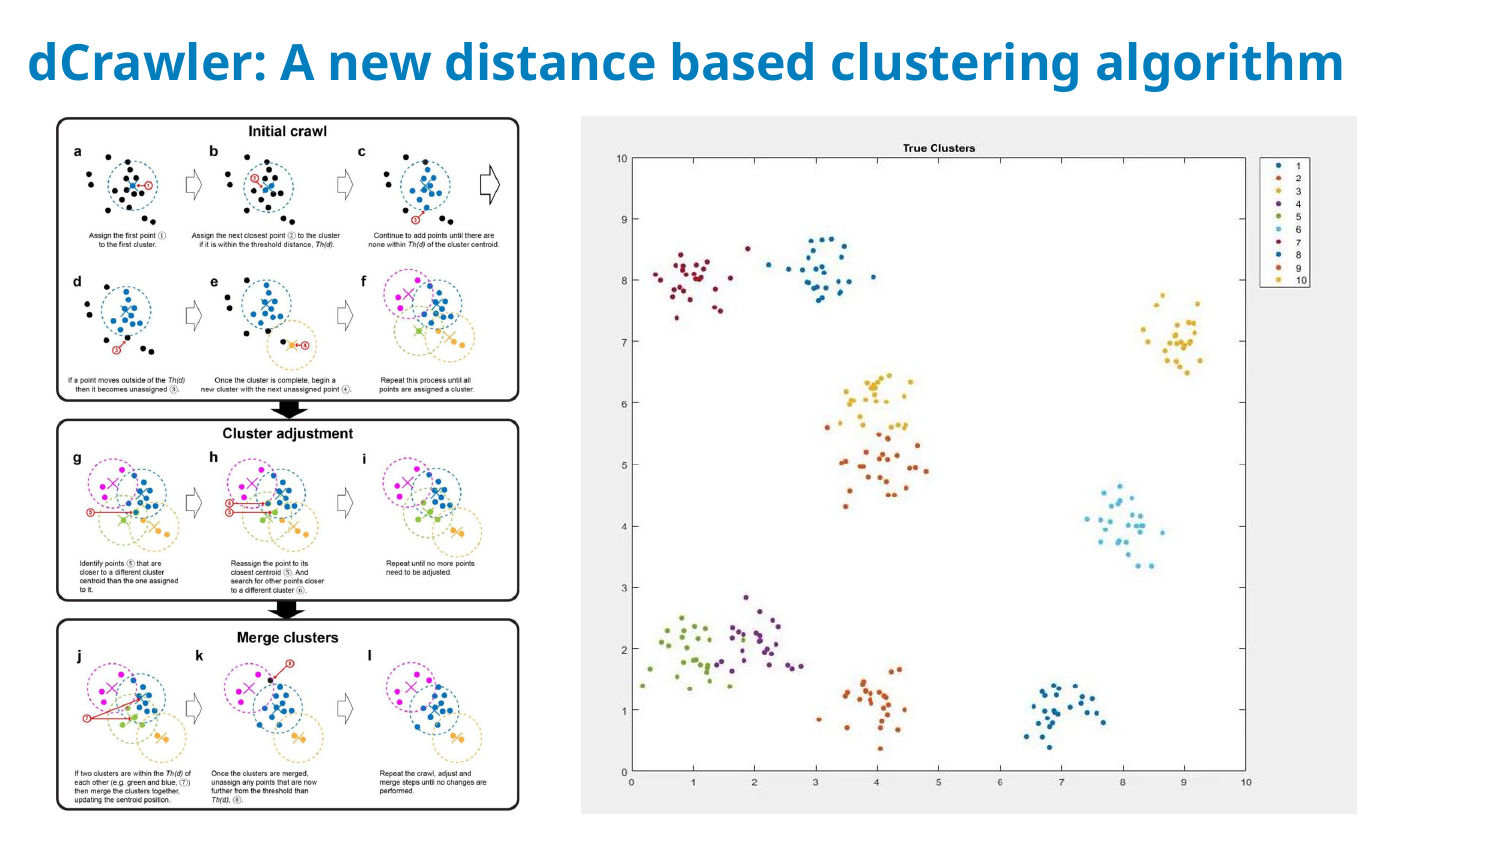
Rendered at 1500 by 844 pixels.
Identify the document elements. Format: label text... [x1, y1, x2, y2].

picture [54, 116, 520, 815]
picture [580, 116, 1357, 815]
text_box dCrawler: A new distance based clustering algorithm [12, 15, 1366, 97]
